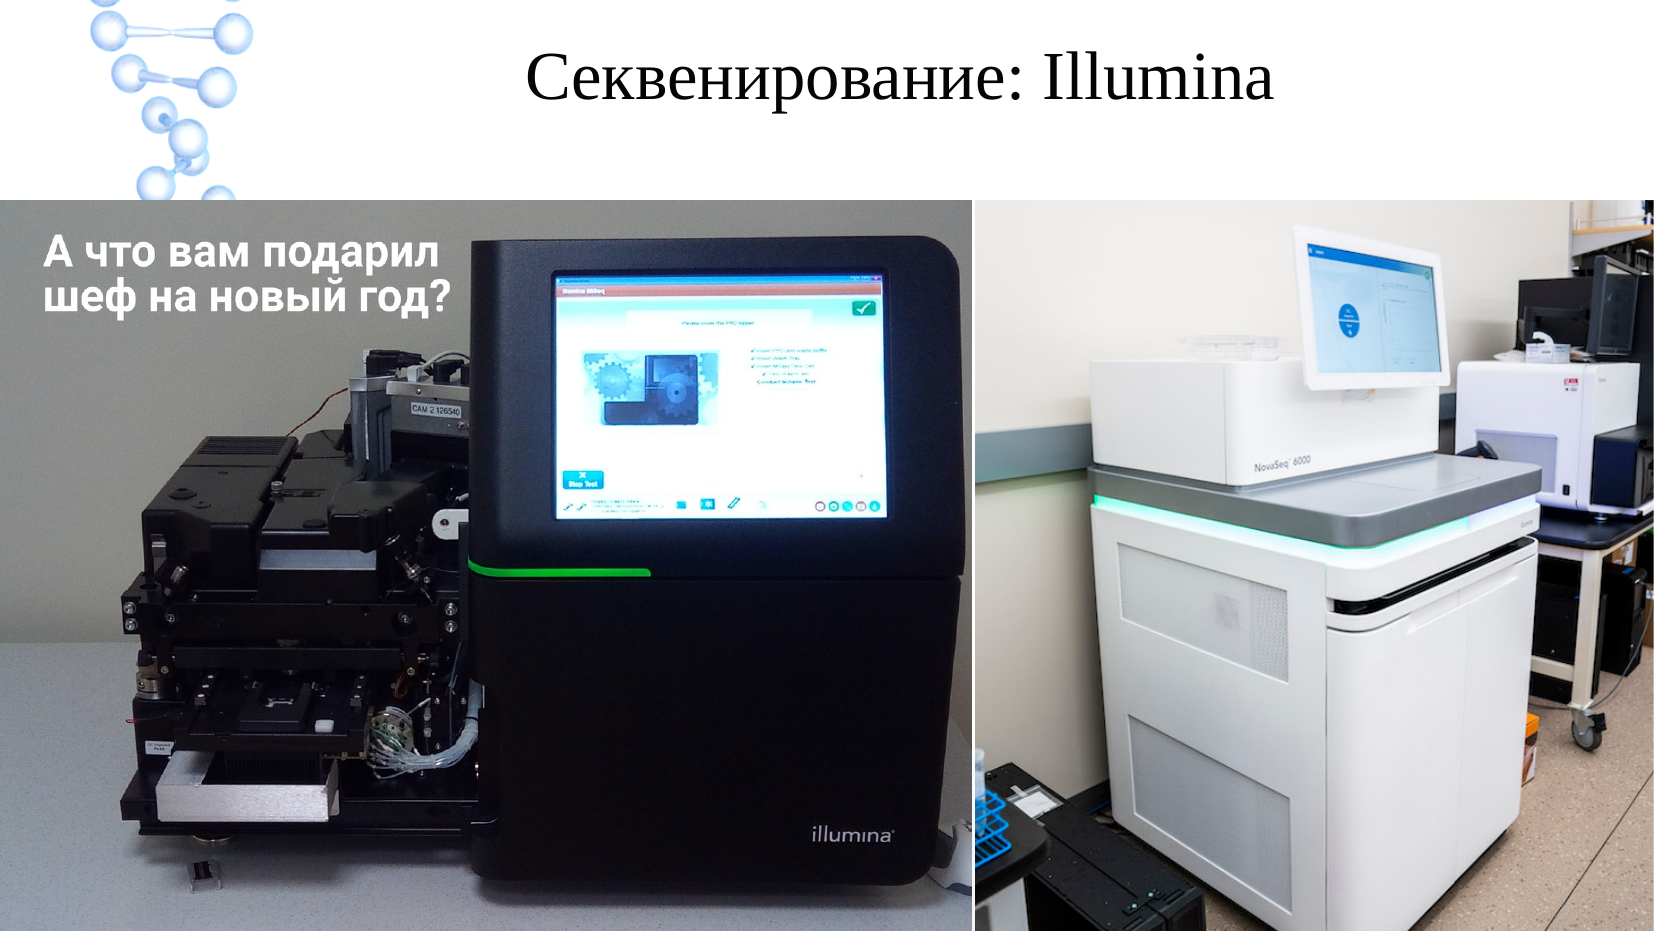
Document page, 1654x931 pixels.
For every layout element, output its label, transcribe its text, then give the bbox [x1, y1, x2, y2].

text_box Секвенирование: Illumina [236, 0, 1565, 154]
picture [0, 0, 1654, 931]
